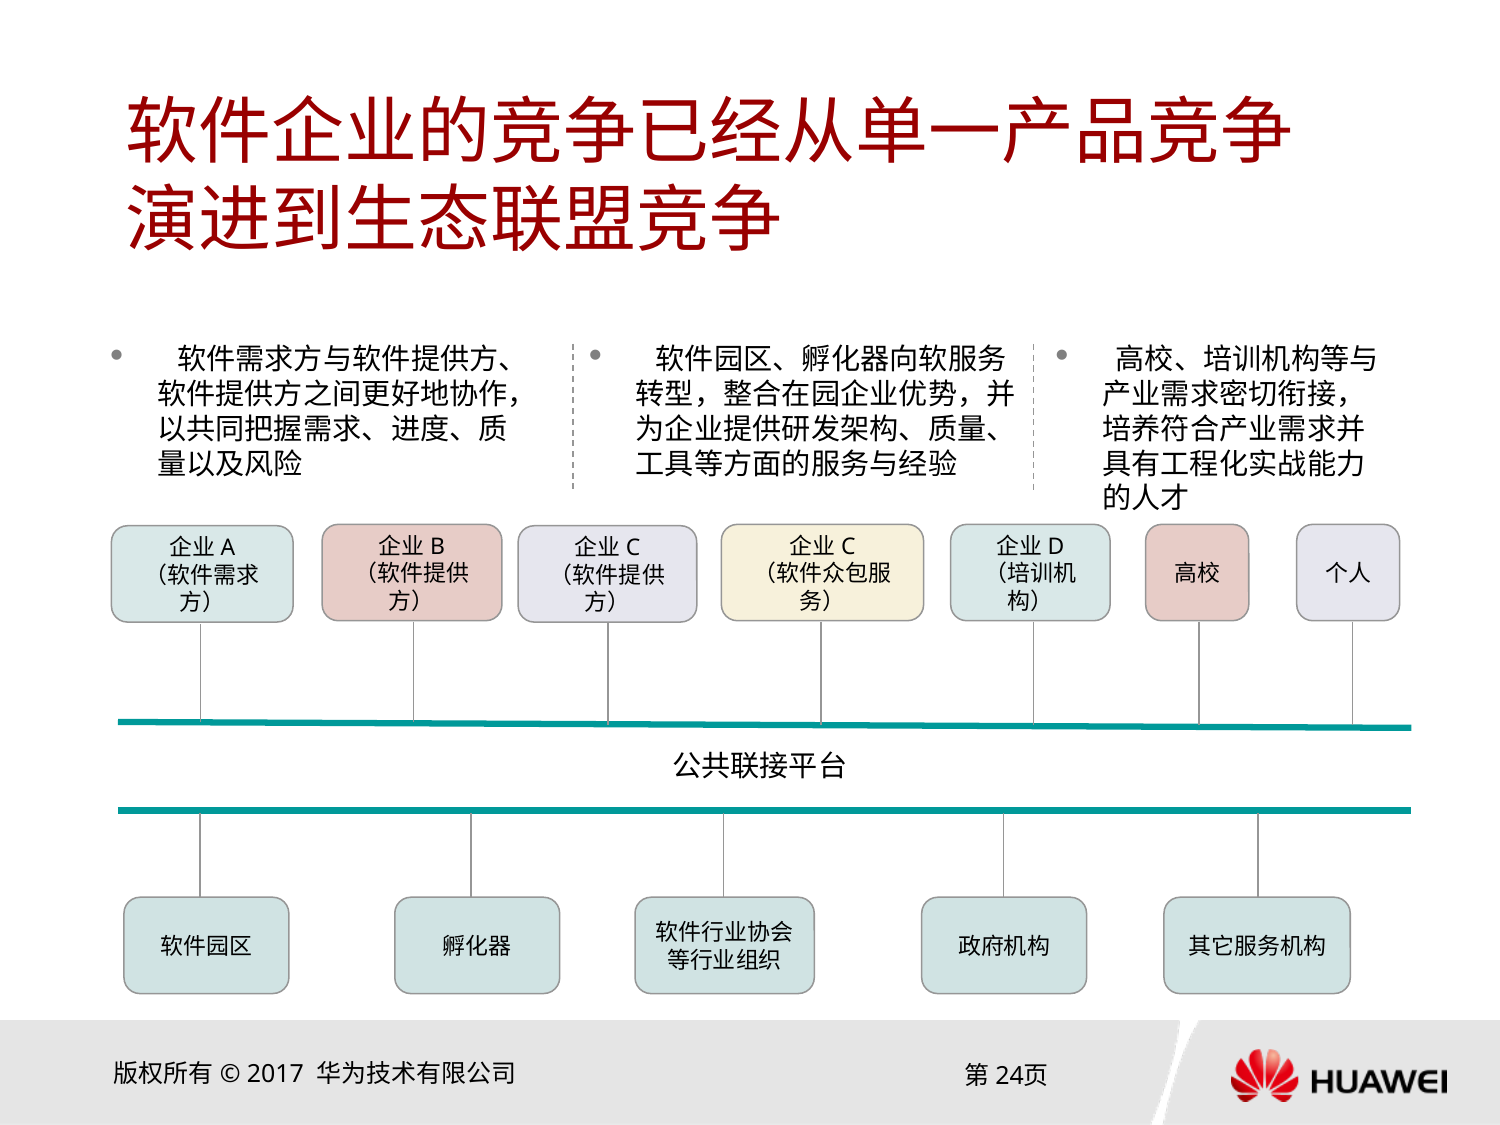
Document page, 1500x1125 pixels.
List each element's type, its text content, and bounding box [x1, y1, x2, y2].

text_box 政府机构 [921, 897, 1087, 994]
text_box 高校、培训机构等与产业需求密切衔接，培养符合产业需求并具有工程化实战能力的人才 [1039, 332, 1406, 523]
text_box 孵化器 [394, 897, 560, 994]
text_box 企业B （软件提供方） [322, 524, 502, 621]
text_box 企业C （软件众包服务） [721, 524, 924, 621]
text_box 高校 [1145, 524, 1249, 621]
text_box 企业D （培训机构） [950, 524, 1111, 621]
text_box 企业A （软件需求方） [111, 525, 294, 623]
text_box 软件园区 [123, 897, 289, 994]
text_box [1037, 721, 1195, 729]
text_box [117, 721, 604, 729]
text_box 其它服务机构 [1163, 897, 1351, 994]
text_box 软件园区、孵化器向软服务转型，整合在园企业优势，并为企业提供研发架构、质量、工具等方面的服务与经验 [572, 332, 1034, 488]
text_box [1356, 721, 1412, 729]
text_box 软件行业协会等行业组织 [635, 897, 815, 994]
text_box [612, 721, 817, 729]
title 软件企业的竞争已经从单一产品竞争演进到生态联盟竞争 [111, 100, 1378, 244]
text_box 个人 [1296, 524, 1400, 621]
text_box 软件需求方与软件提供方、软件提供方之间更好地协作，以共同把握需求、进度、质量以及风险 [94, 332, 525, 488]
picture [0, 1020, 1500, 1125]
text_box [1203, 721, 1349, 729]
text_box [825, 721, 1030, 729]
text_box 公共联接平台 [404, 739, 1115, 790]
text_box 企业C （软件提供方） [518, 525, 697, 623]
